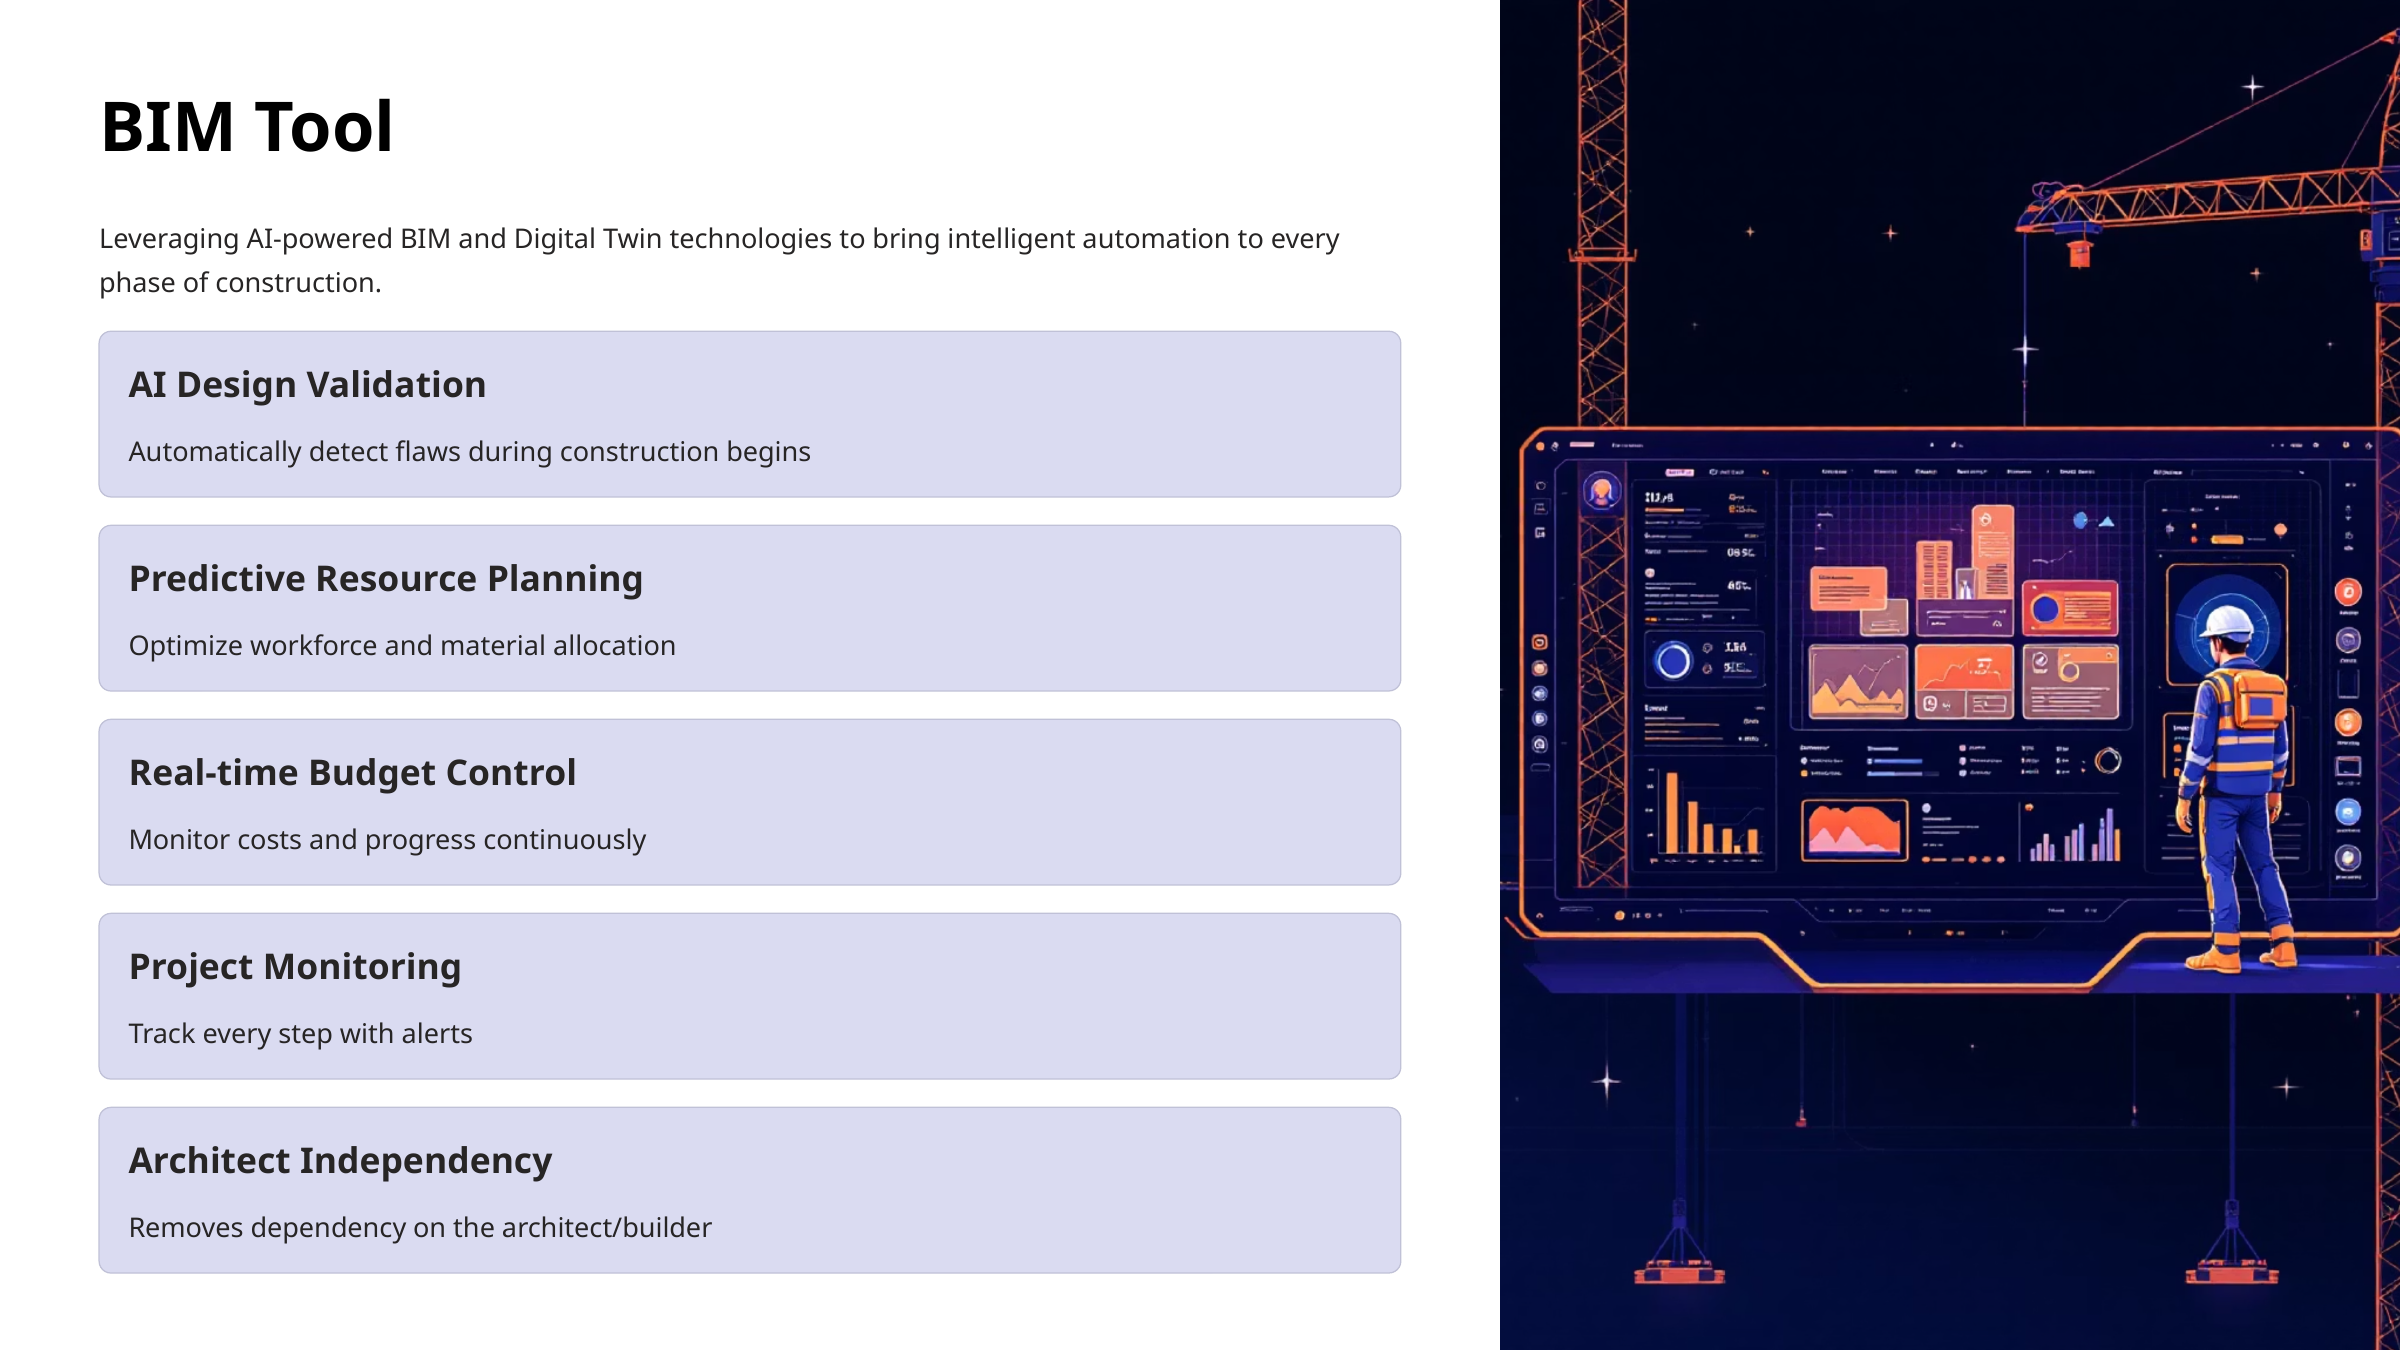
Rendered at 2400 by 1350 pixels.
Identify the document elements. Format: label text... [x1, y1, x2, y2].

text_box AI Design Validation [128, 360, 483, 406]
text_box Monitor costs and progress continuously [128, 810, 1372, 856]
text_box [99, 1107, 1401, 1274]
text_box [99, 719, 1401, 886]
text_box Leveraging AI-powered BIM and Digital Twin technologies to bring intelligent automation to every phase of construction. [99, 208, 1401, 300]
text_box [99, 331, 1401, 497]
text_box Track every step with alerts [128, 1004, 1372, 1050]
text_box [99, 913, 1401, 1080]
text_box Predictive Resource Planning [128, 554, 634, 600]
text_box Optimize workforce and material allocation [128, 616, 1372, 662]
text_box Project Monitoring [128, 942, 483, 988]
text_box Removes dependency on the architect/builder [128, 1198, 1372, 1244]
text_box Automatically detect flaws during construction begins [128, 422, 1372, 468]
text_box [99, 525, 1401, 692]
picture [1499, 0, 2400, 1350]
text_box Architect Independency [128, 1136, 545, 1182]
text_box Real-time Budget Control [128, 748, 565, 794]
text_box BIM Tool [99, 77, 808, 167]
